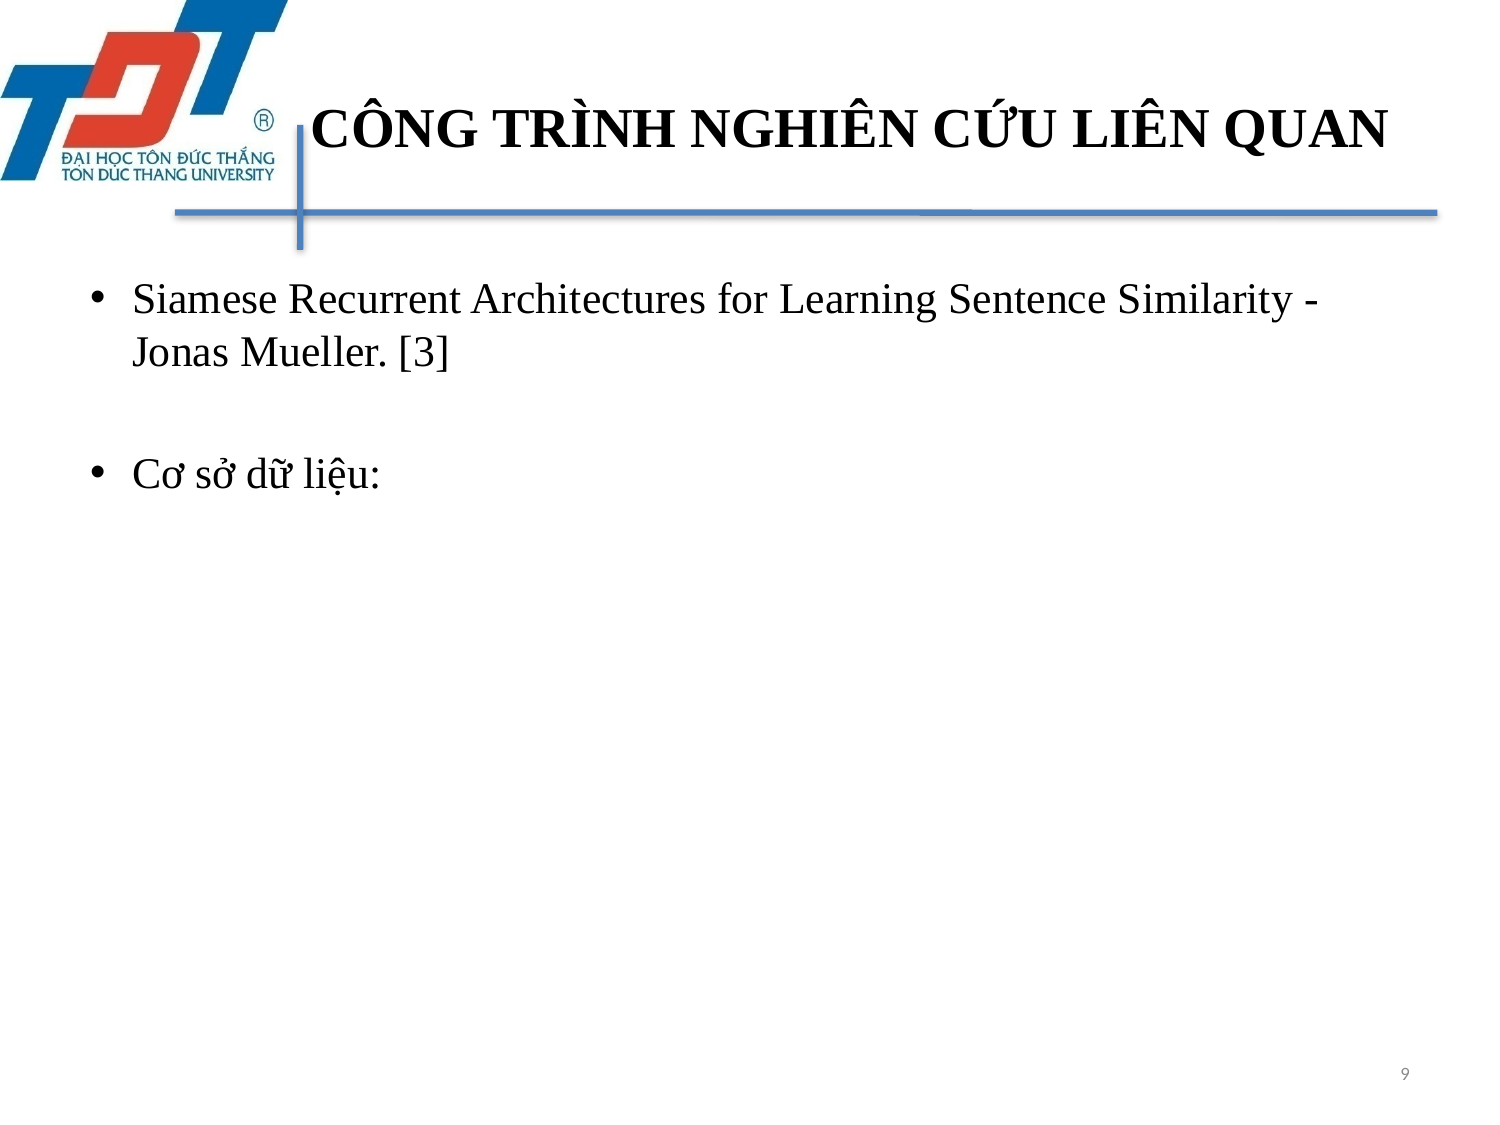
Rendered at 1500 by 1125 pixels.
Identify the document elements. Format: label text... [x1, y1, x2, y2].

list Siamese Recurrent Architectures for Learning Sentence Similarity - Jonas Mueller. [3] Cơ sở dữ liệu: [75, 262, 1425, 1005]
picture [0, 0, 288, 181]
title CÔNG TRÌNH NGHIÊN CỨU LIÊN QUAN [174, 31, 1500, 219]
slide_number 9 [1074, 1042, 1425, 1103]
